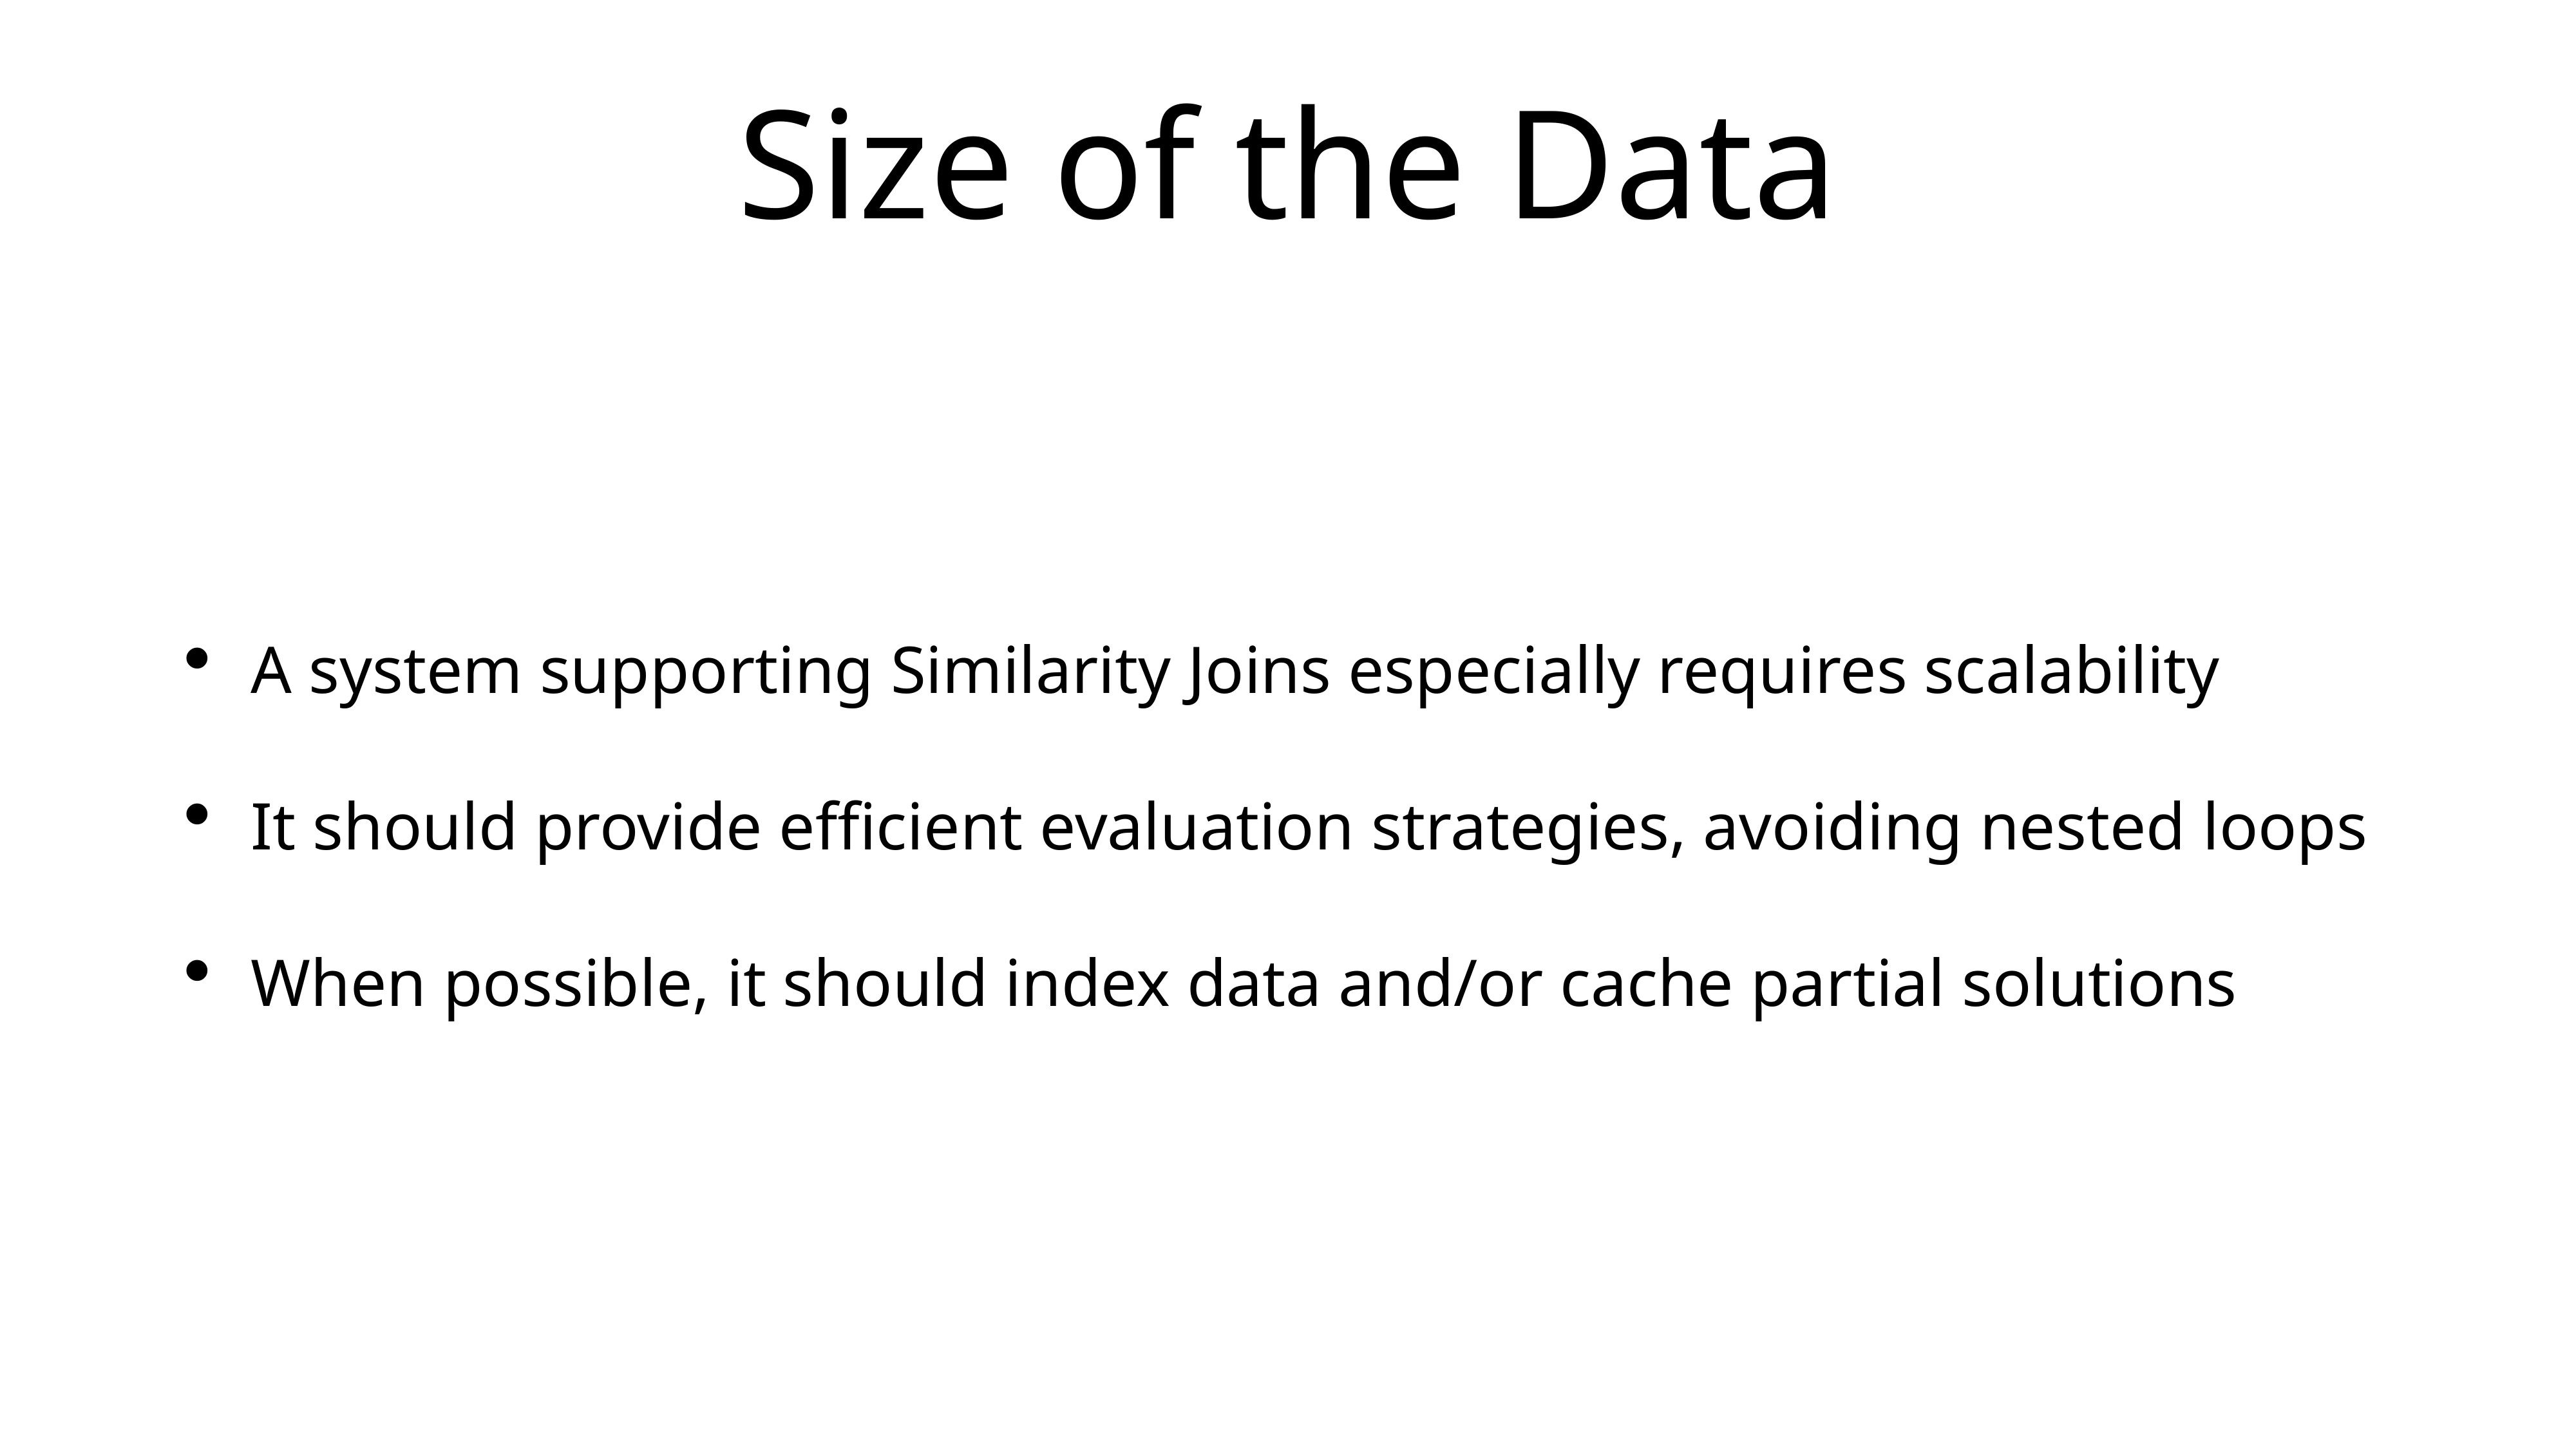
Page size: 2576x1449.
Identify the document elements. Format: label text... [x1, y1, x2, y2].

title Size of the Data [178, 37, 2398, 279]
list A system supporting Similarity Joins especially requires scalability It should provide efficient evaluation strategies, avoiding nested loops When possible, it should index data and/or cache partial solutions [178, 332, 2398, 1316]
